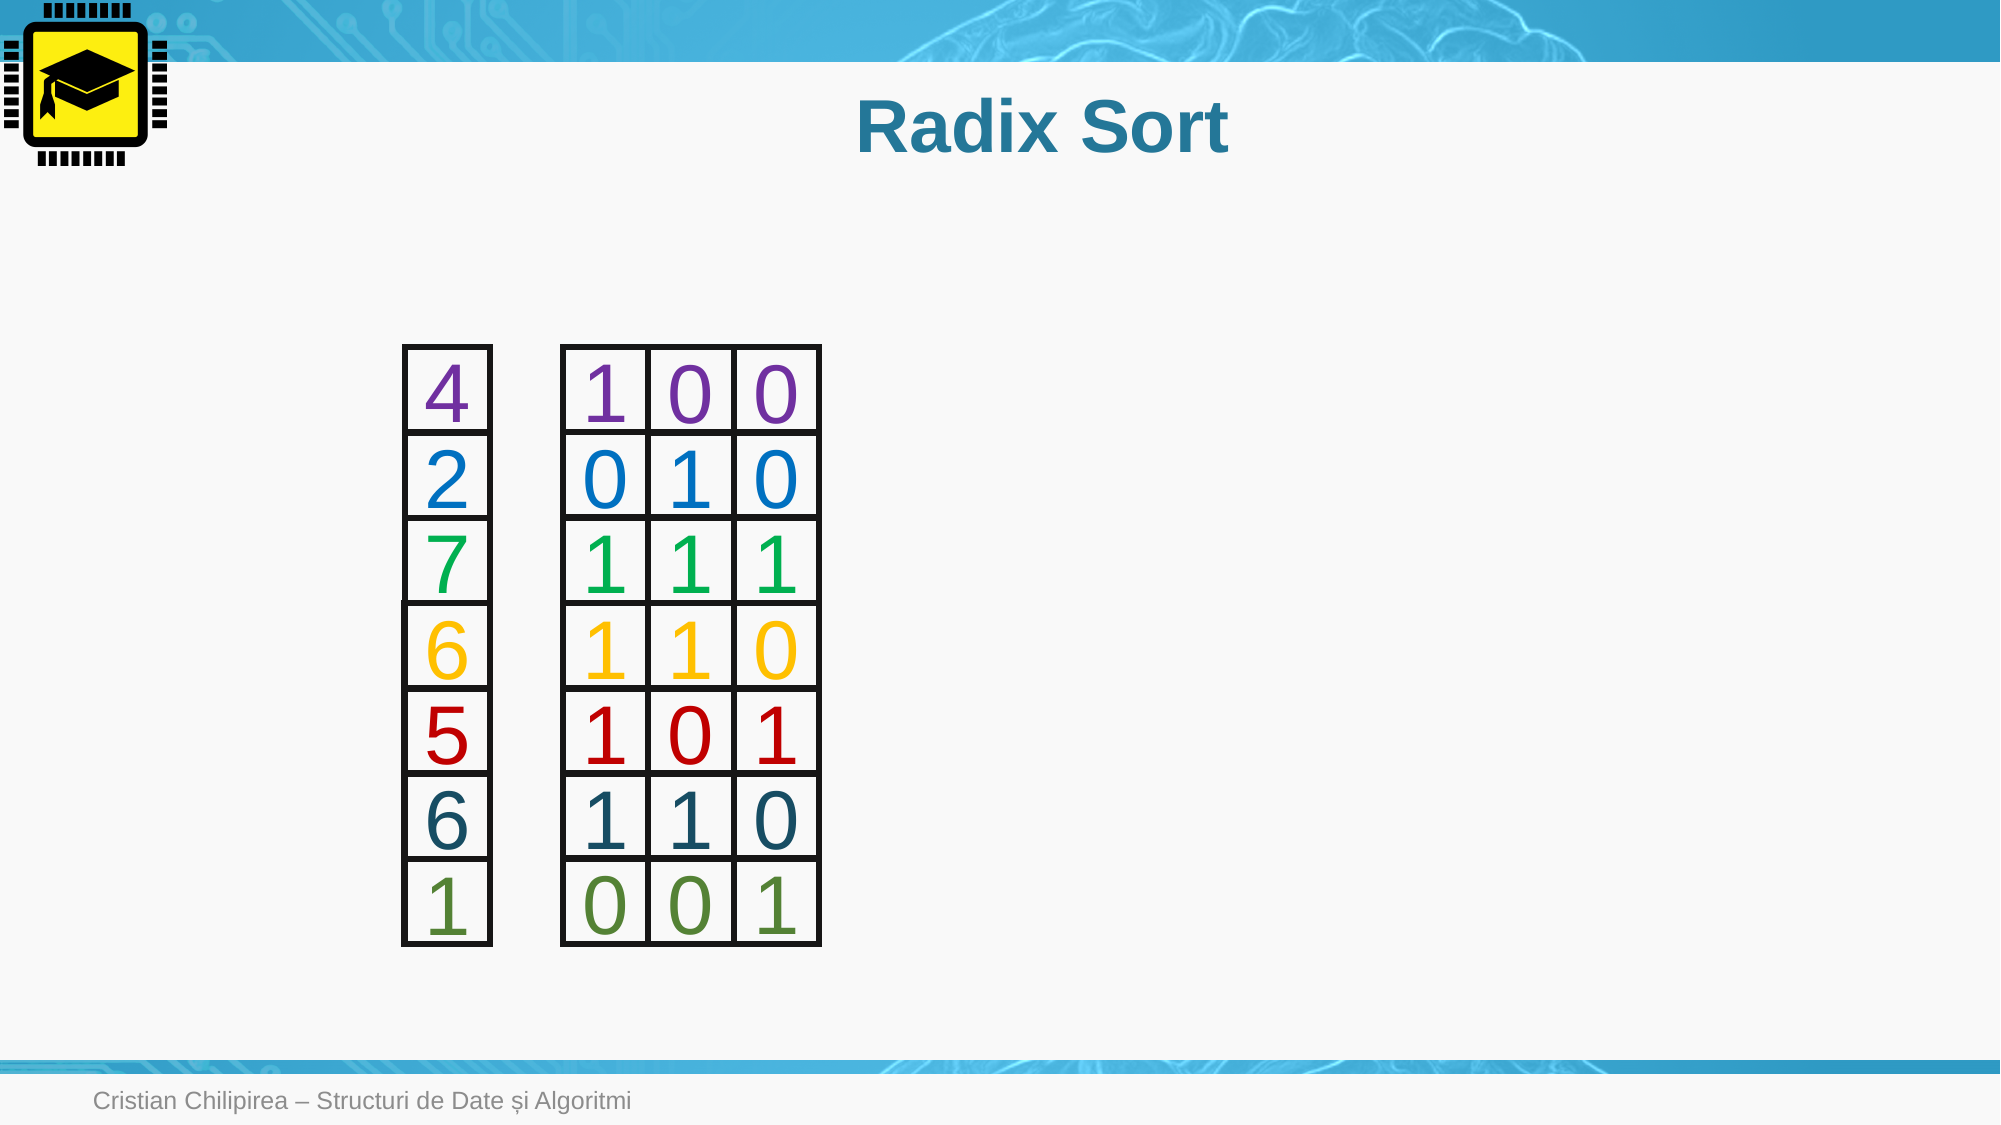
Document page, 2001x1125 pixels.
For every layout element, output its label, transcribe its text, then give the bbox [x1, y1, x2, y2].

text_box 1 [562, 516, 647, 602]
text_box 1 [647, 431, 733, 516]
text_box 6 [404, 602, 491, 687]
text_box 1 [647, 772, 733, 857]
text_box 1 [647, 602, 733, 688]
text_box 1 [733, 857, 820, 945]
text_box 1 [403, 858, 491, 945]
text_box 1 [562, 687, 649, 772]
text_box 0 [733, 602, 820, 688]
text_box 1 [647, 516, 733, 602]
picture [0, 1060, 2000, 1074]
text_box 0 [733, 772, 820, 857]
text_box 0 [562, 431, 647, 516]
text_box 0 [733, 431, 820, 516]
text_box 1 [733, 516, 820, 602]
text_box 0 [733, 346, 820, 431]
text_box 0 [647, 346, 733, 431]
text_box 1 [562, 602, 647, 687]
text_box 1 [562, 772, 647, 857]
text_box 4 [404, 346, 491, 431]
text_box 1 [733, 688, 820, 772]
text_box 1 [562, 346, 647, 431]
text_box 6 [403, 772, 491, 858]
text_box 0 [562, 857, 647, 945]
text_box 5 [404, 687, 491, 772]
title Radix Sort [170, 76, 1915, 180]
footer Cristian Chilipirea – Structuri de Date și Algoritmi [77, 1073, 1338, 1125]
text_box 0 [647, 857, 733, 945]
text_box 7 [404, 517, 491, 602]
text_box 2 [404, 431, 491, 517]
text_box 0 [647, 688, 733, 772]
picture [0, 0, 2000, 166]
